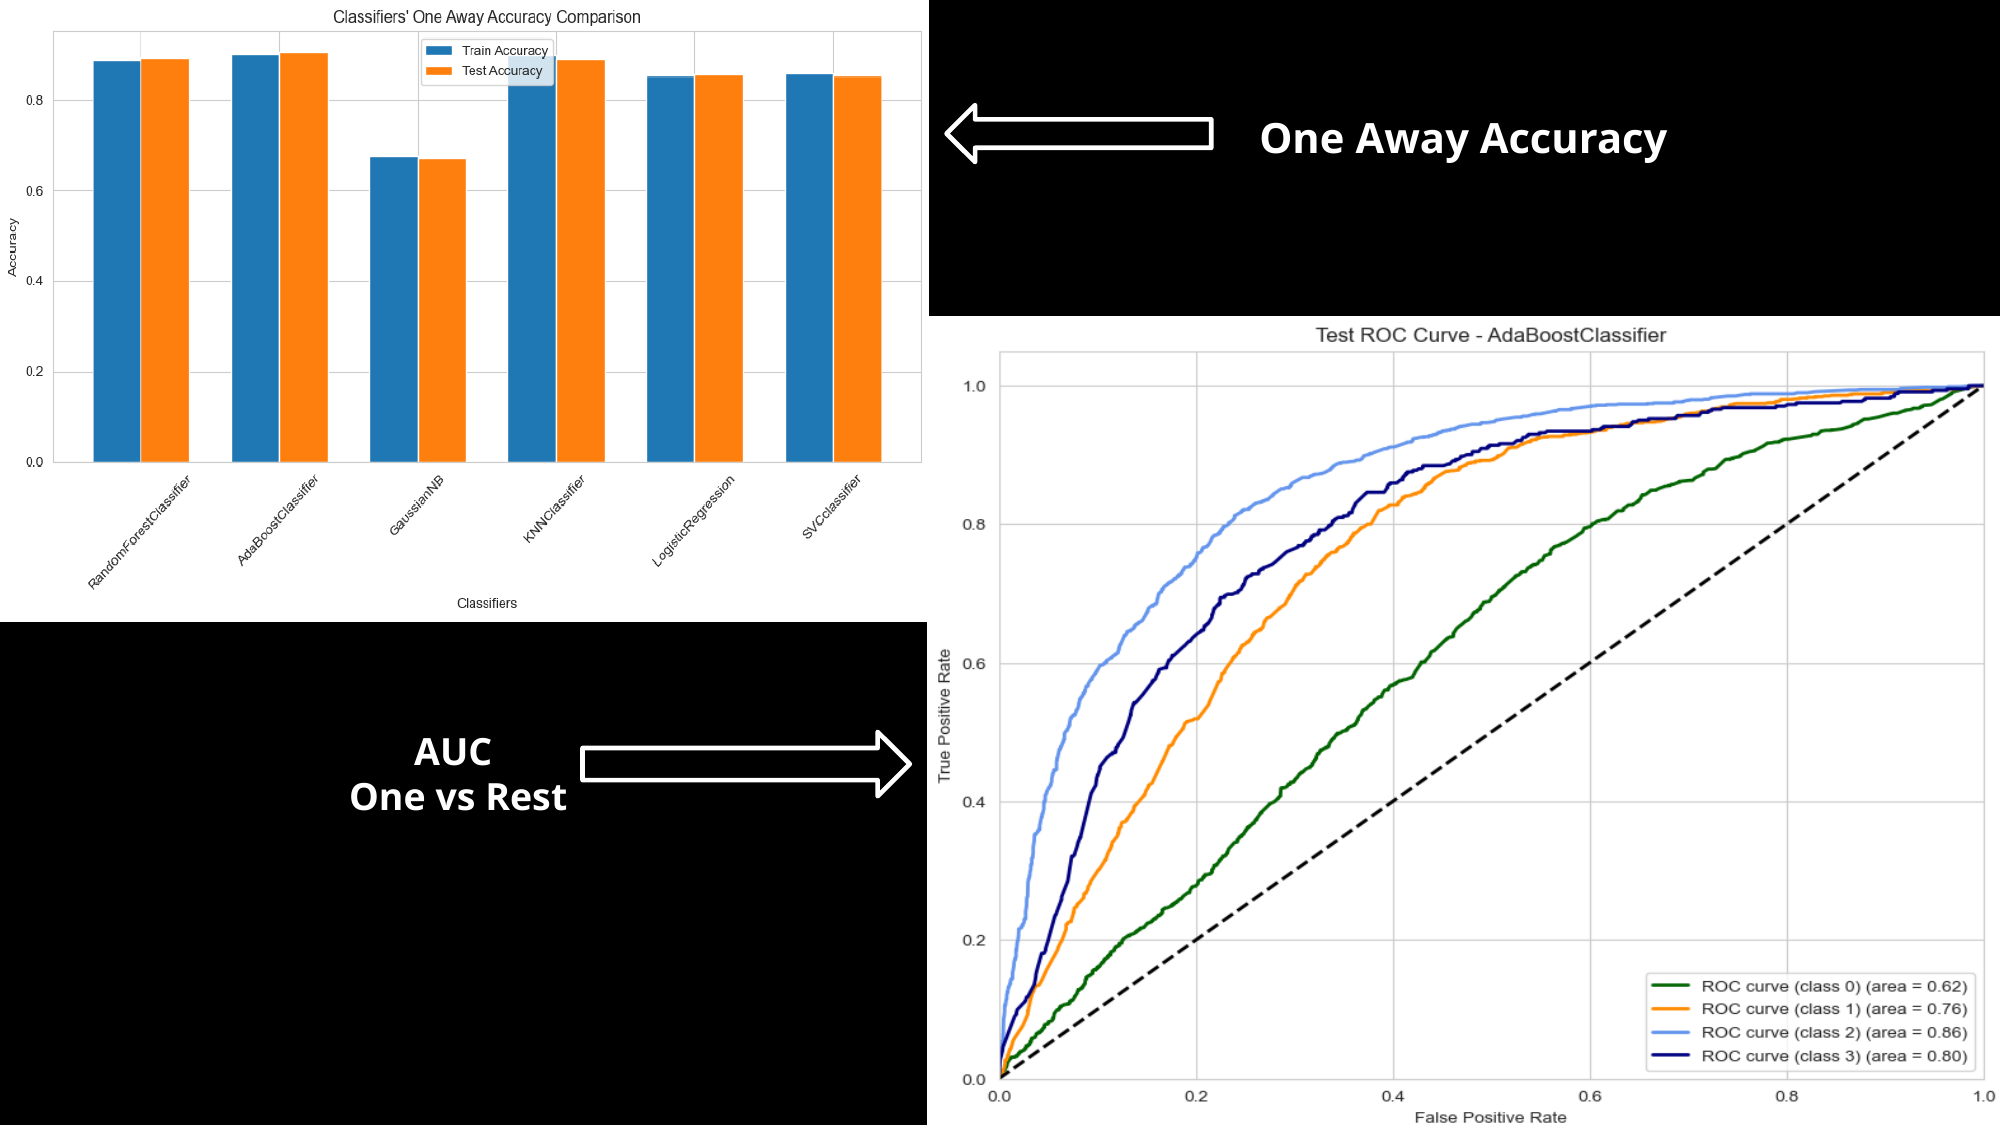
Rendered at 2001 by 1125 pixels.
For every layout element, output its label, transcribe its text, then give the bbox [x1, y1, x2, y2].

text_box [581, 730, 911, 798]
text_box AUC One vs Rest [228, 720, 688, 871]
text_box [0, 622, 927, 1125]
picture [0, 0, 2000, 1125]
text_box [929, 0, 2000, 316]
text_box One Away Accuracy [947, 104, 1980, 215]
text_box [945, 104, 1213, 164]
